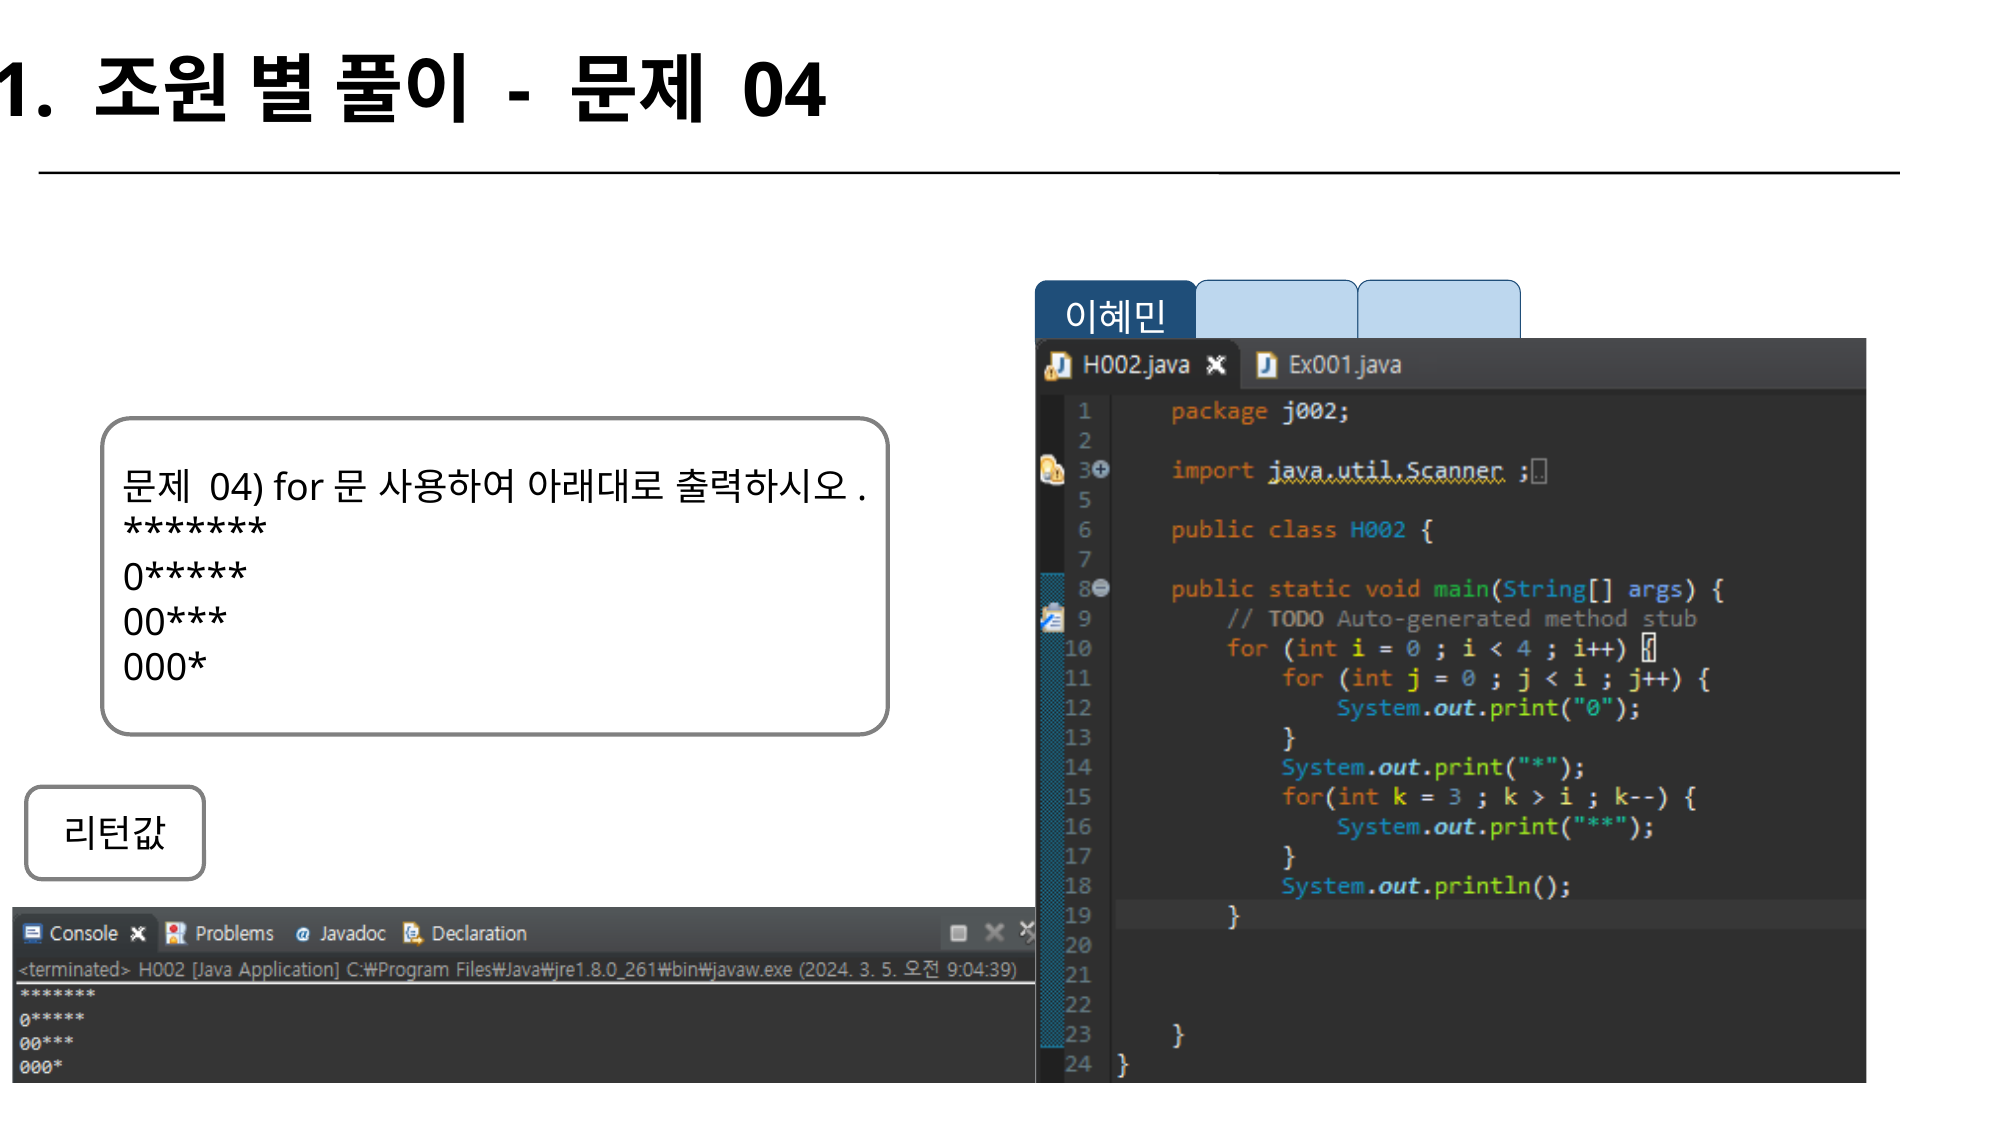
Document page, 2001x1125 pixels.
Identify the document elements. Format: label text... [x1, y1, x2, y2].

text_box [1034, 280, 1198, 354]
text_box [1357, 280, 1521, 337]
picture [12, 337, 1867, 1083]
text_box 1. 조원 별 풀이 - 문제 04 [0, 34, 836, 140]
text_box [102, 418, 888, 735]
text_box [1198, 280, 1358, 337]
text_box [25, 786, 205, 880]
